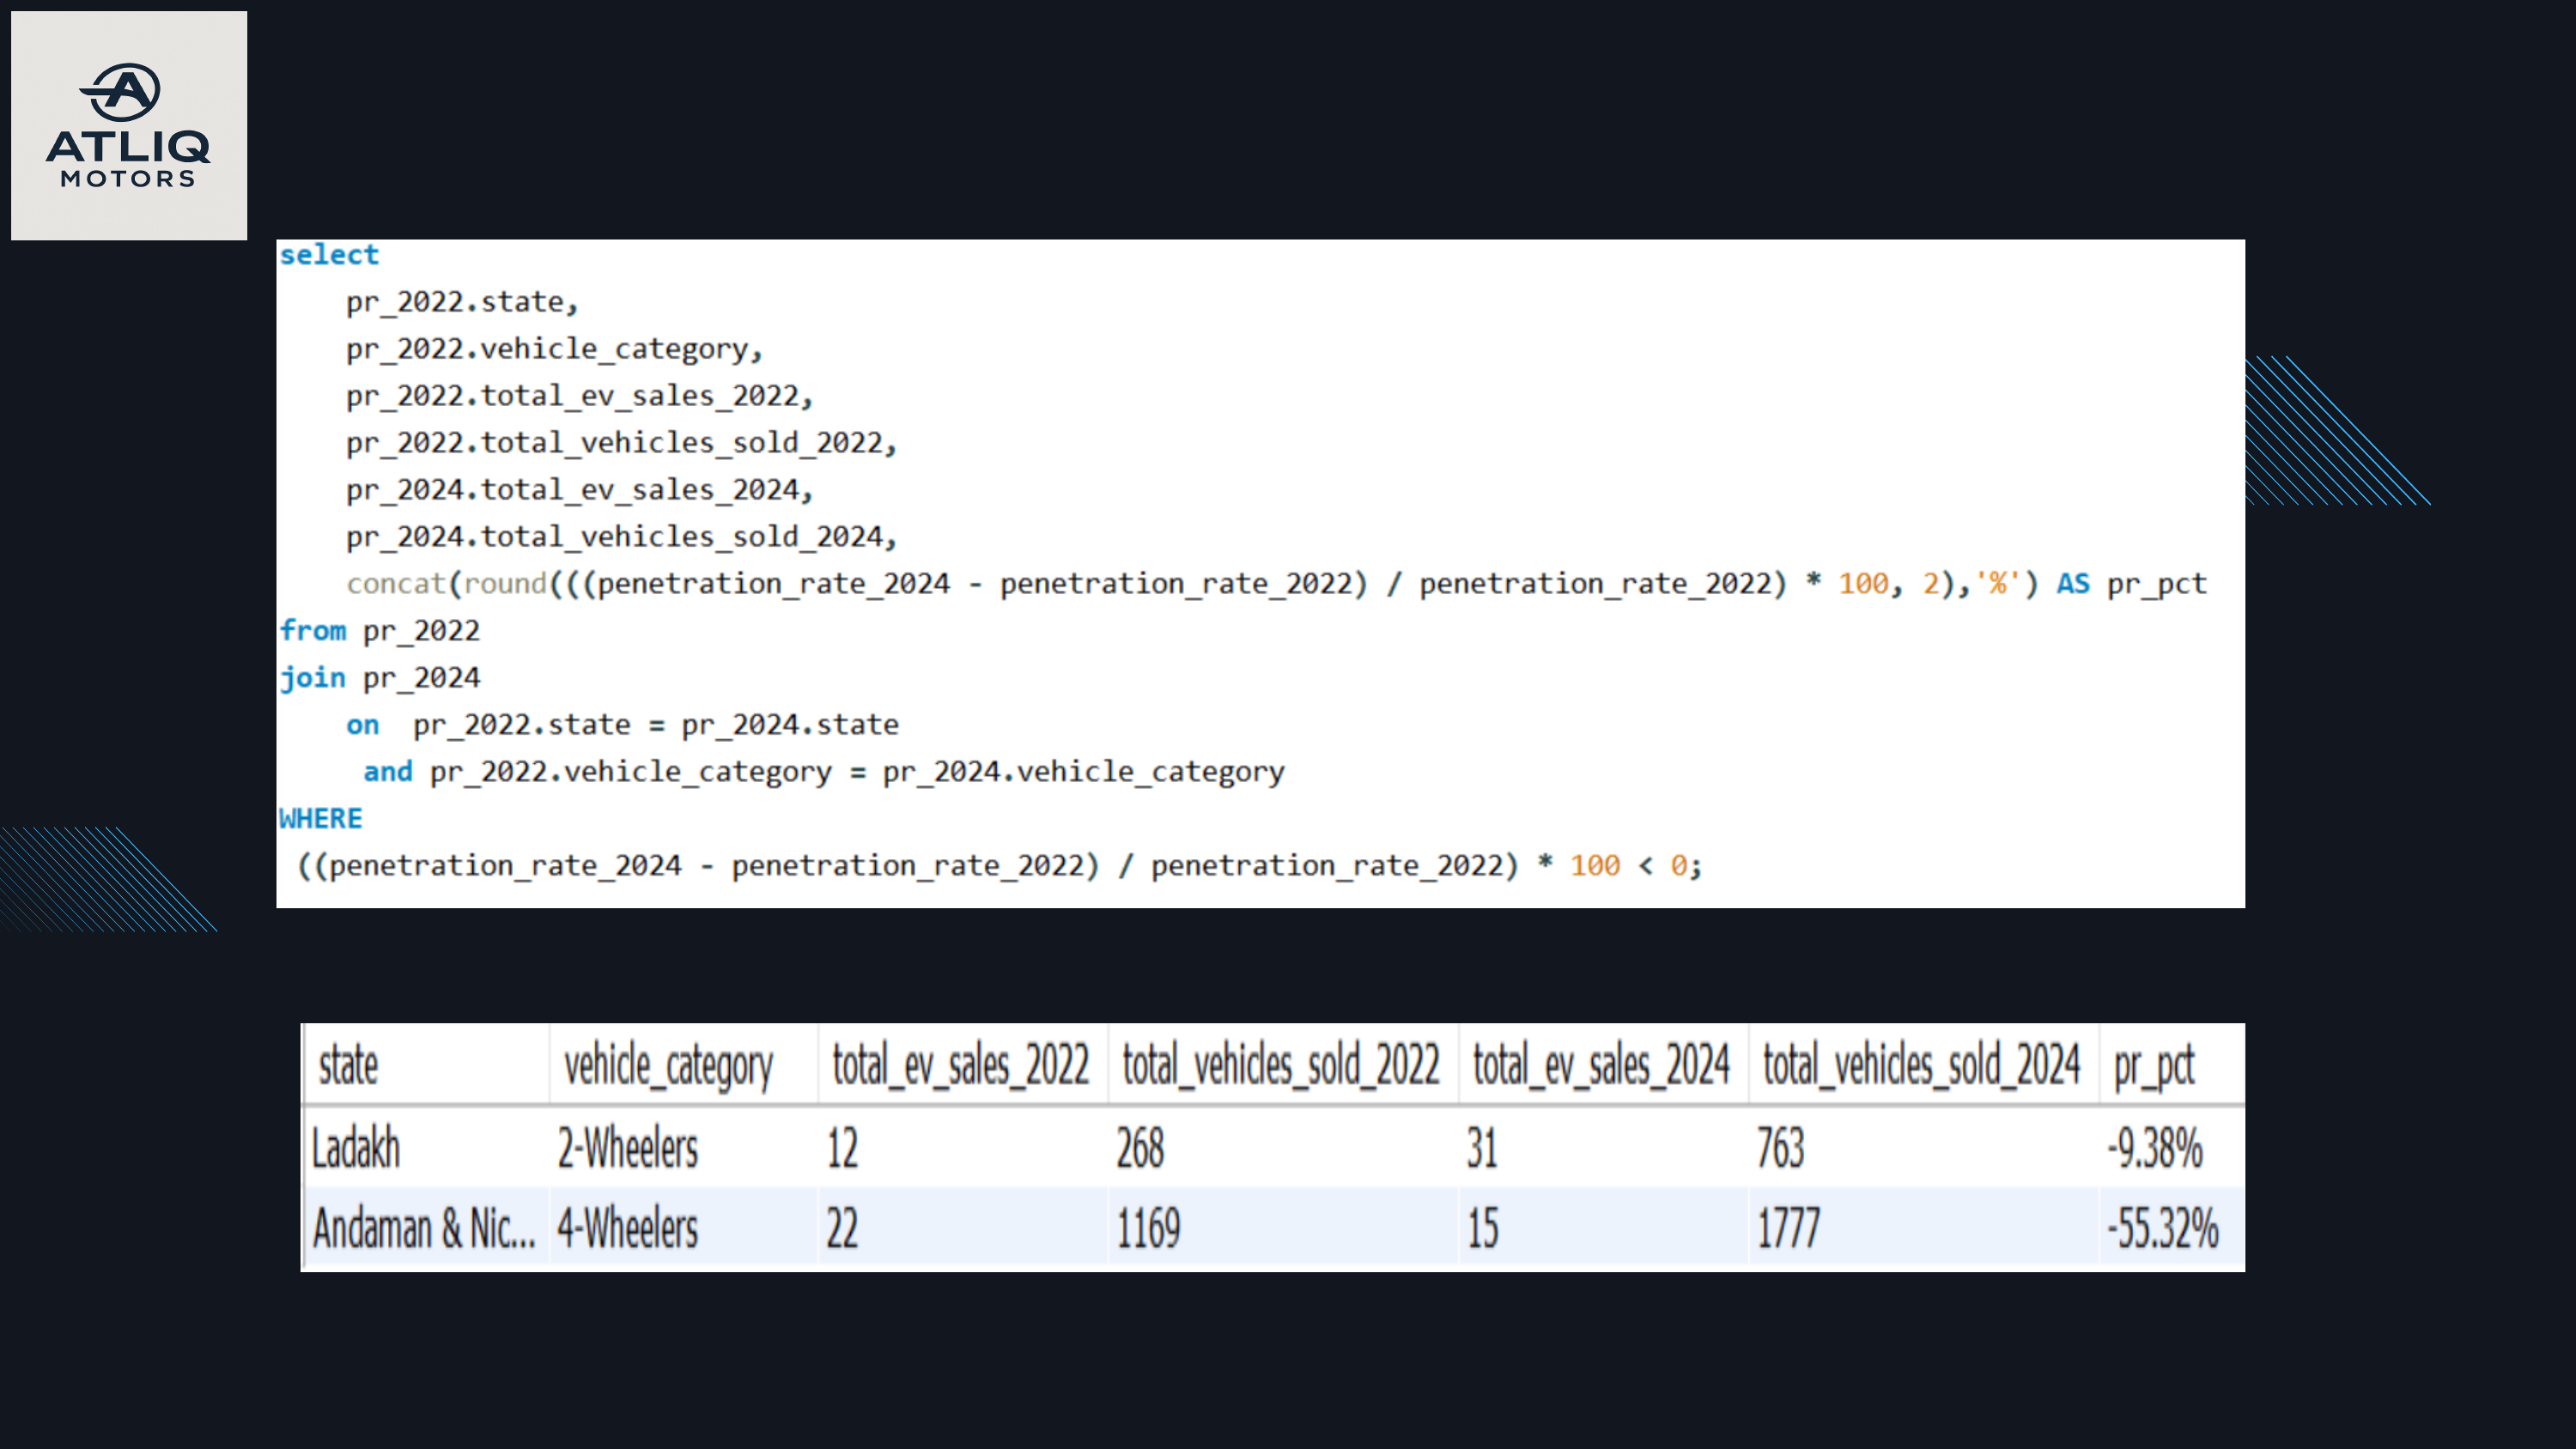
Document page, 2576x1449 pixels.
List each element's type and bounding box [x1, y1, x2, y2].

picture [300, 1023, 2246, 1272]
text_box [2252, 355, 2432, 506]
picture [11, 11, 247, 240]
text_box [0, 827, 218, 932]
picture [276, 239, 2246, 908]
